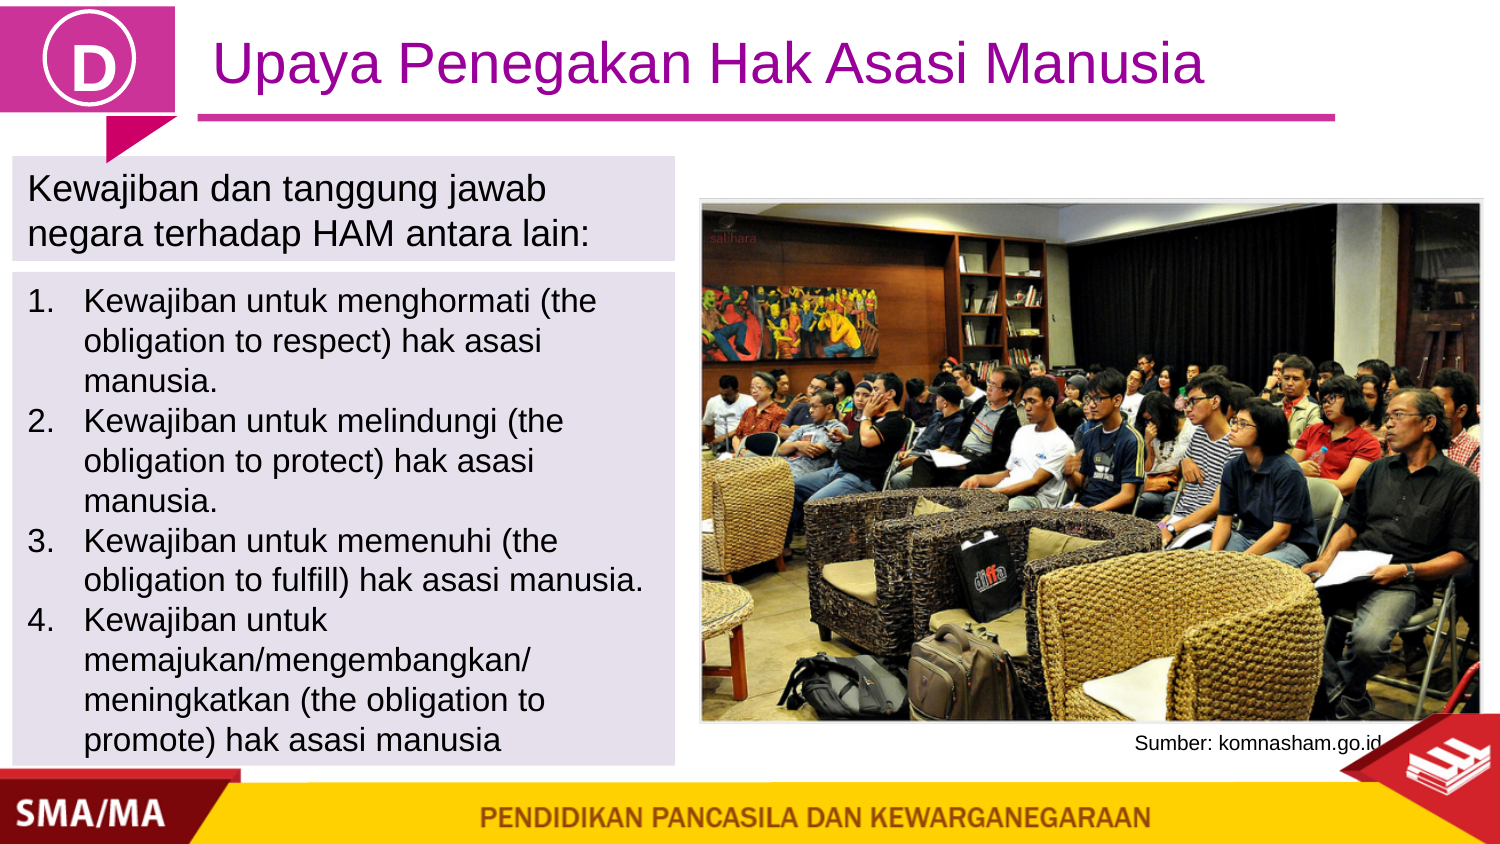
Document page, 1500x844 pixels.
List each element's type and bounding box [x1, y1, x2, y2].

picture [0, 708, 1500, 844]
text_box [0, 5, 1426, 164]
text_box [12, 155, 1485, 707]
